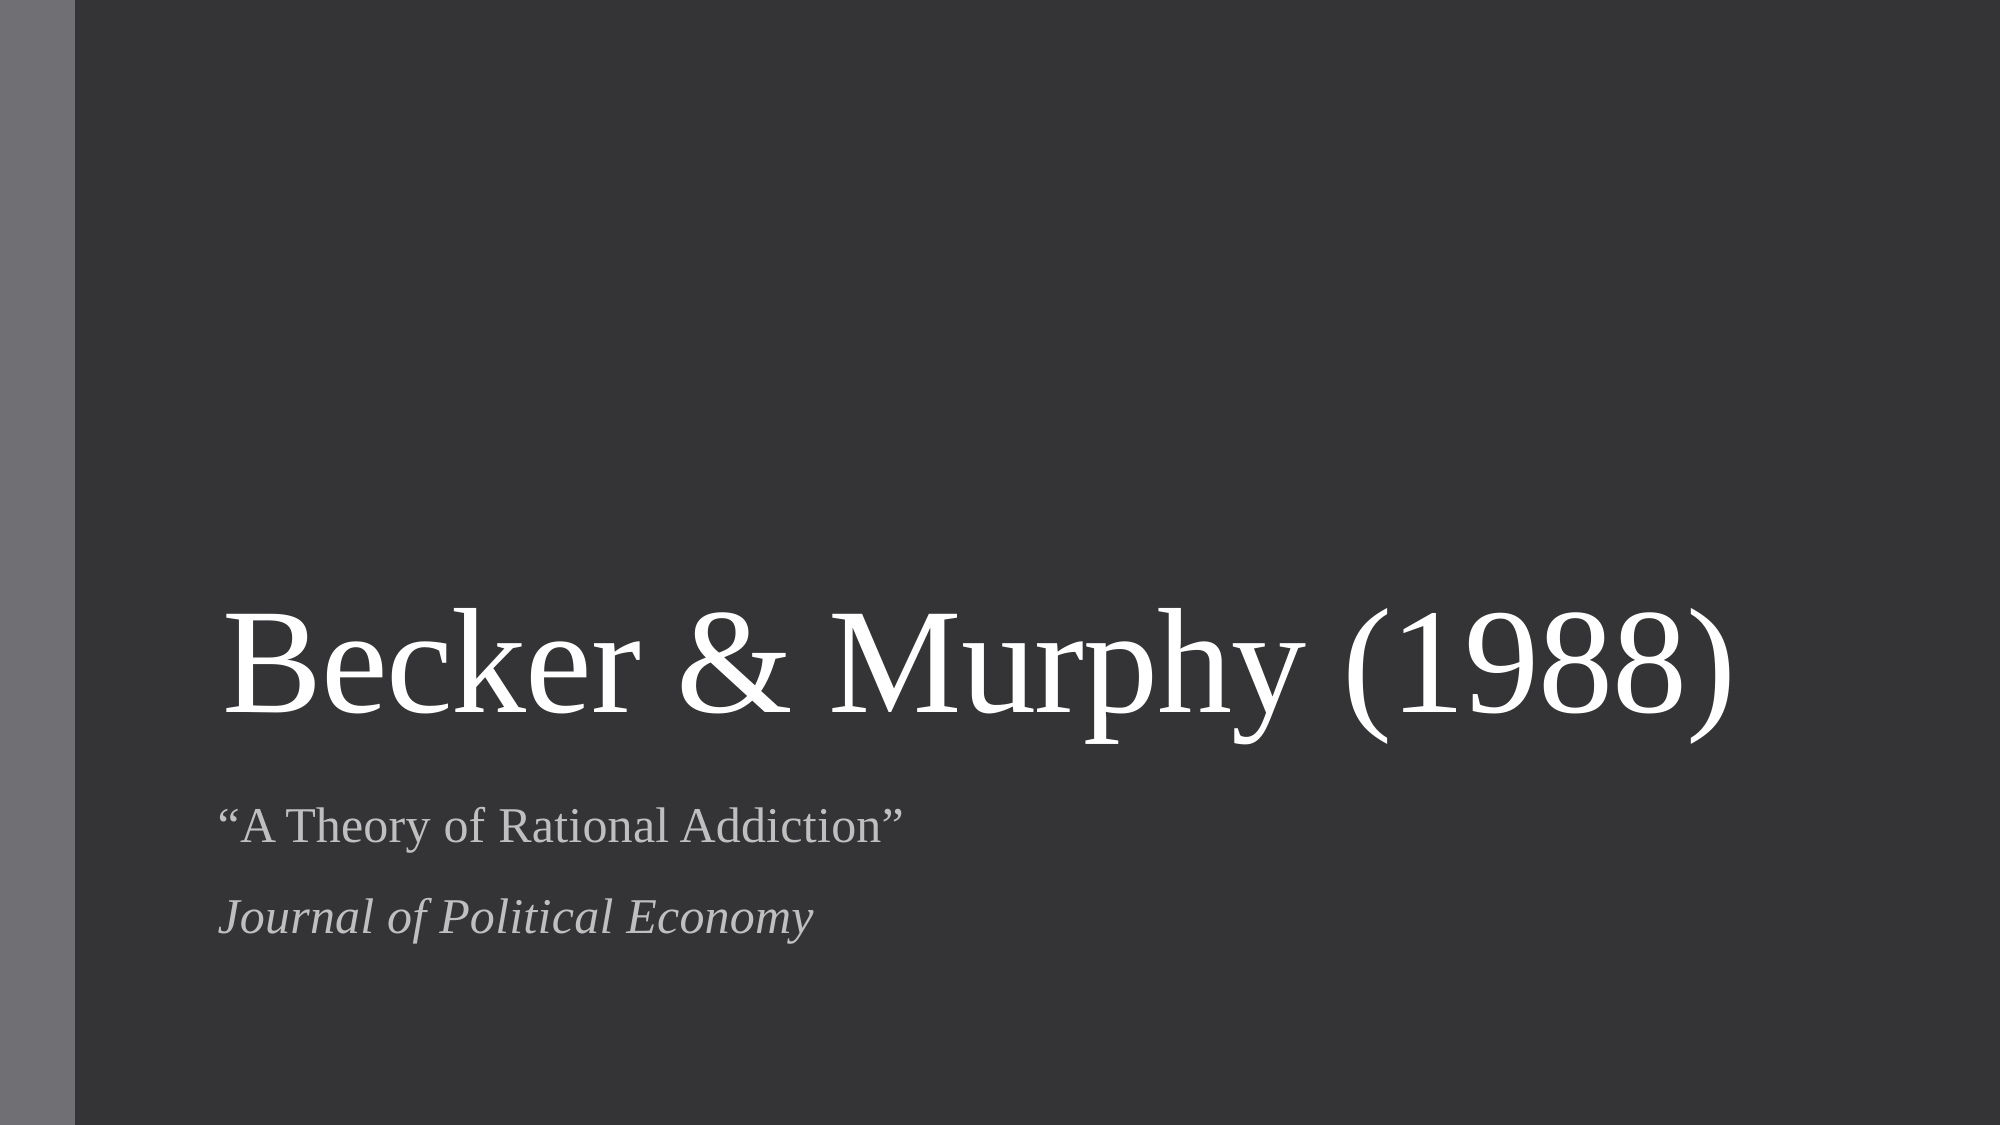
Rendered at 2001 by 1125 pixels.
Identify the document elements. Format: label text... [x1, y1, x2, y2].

title Becker & Murphy (1988) [206, 537, 1950, 751]
text_box “A Theory of Rational Addiction” Journal of Political Economy [202, 789, 1838, 1068]
